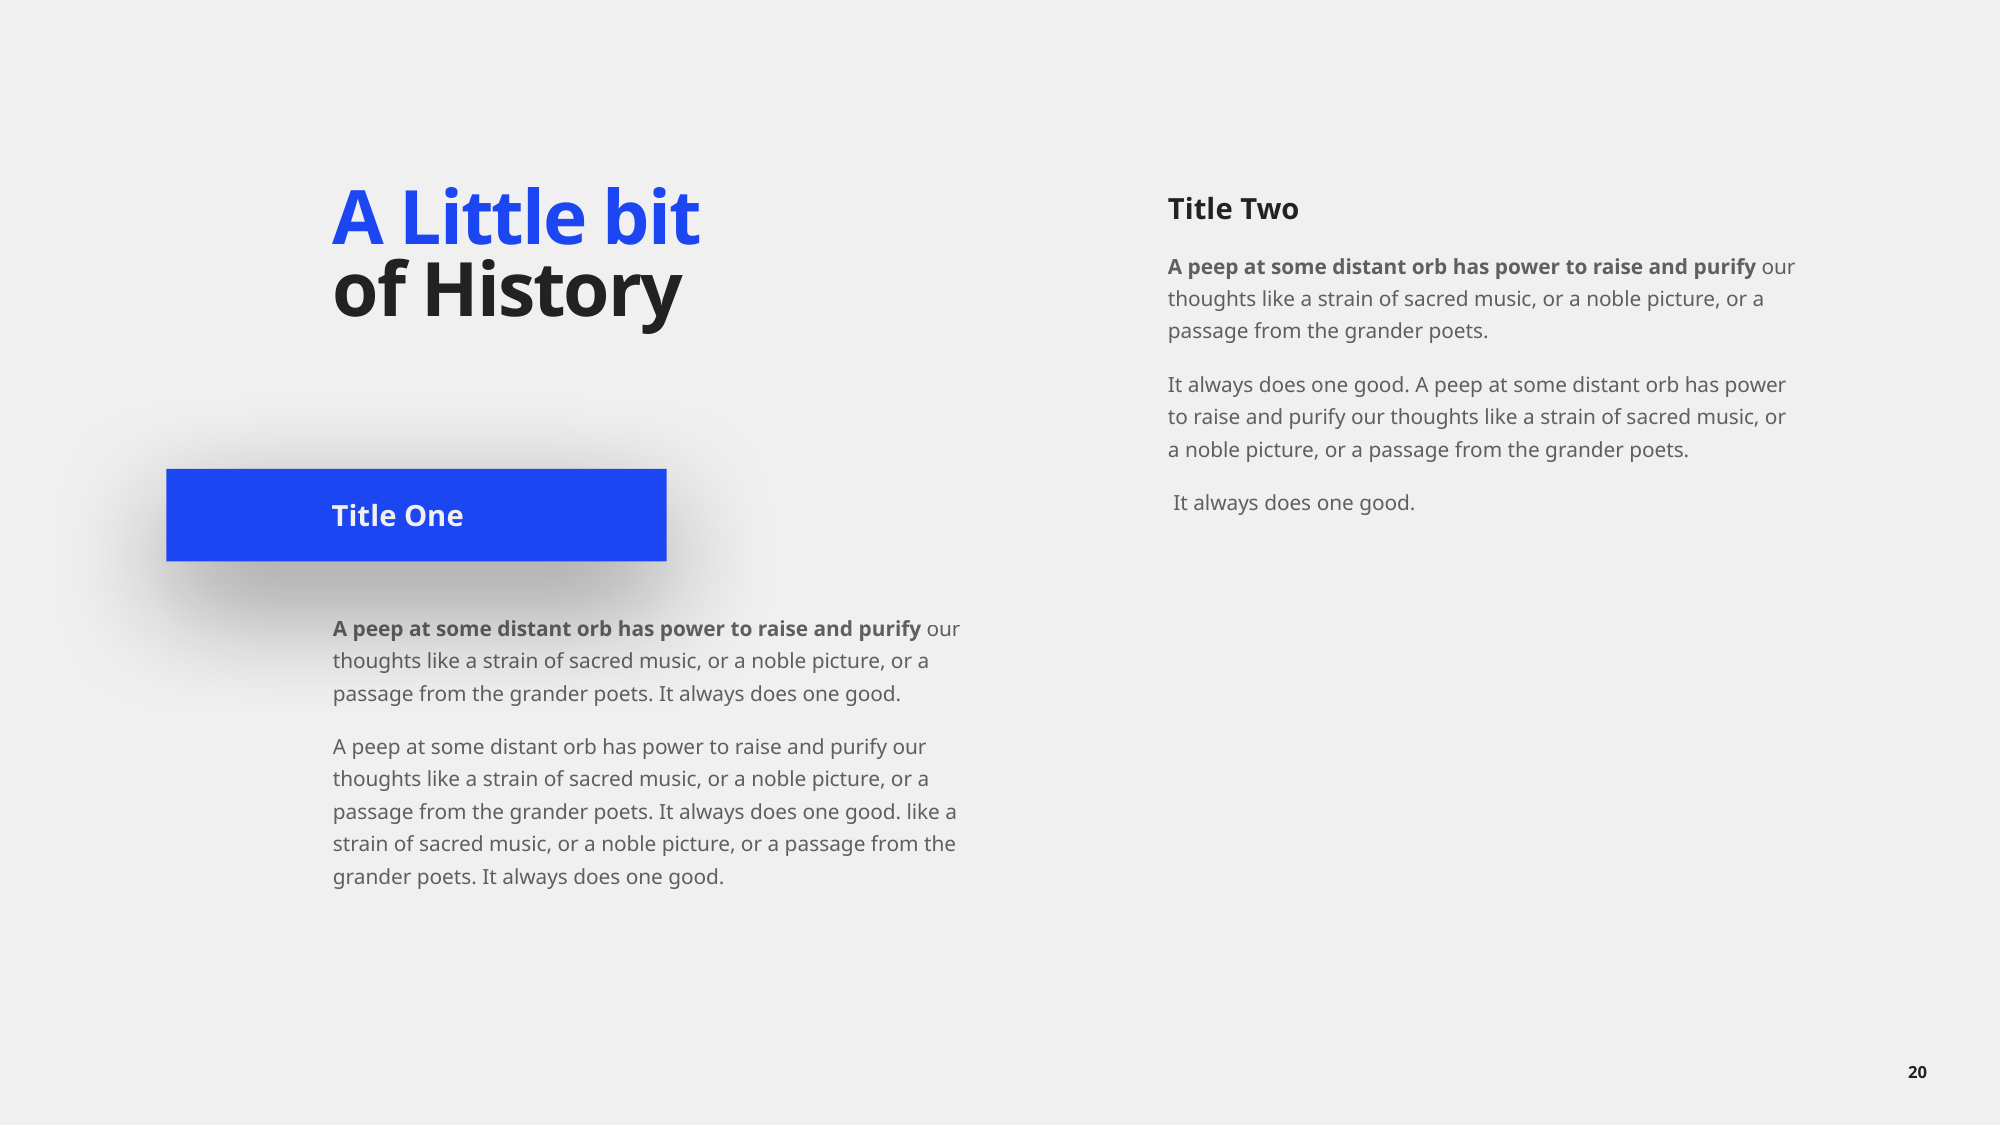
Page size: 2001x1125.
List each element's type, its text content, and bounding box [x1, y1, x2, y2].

title A Little bit of History [332, 155, 1835, 361]
picture [1166, 749, 2000, 1125]
text_box Title Two A peep at some distant orb has power to raise and purify our thoughts like a strain of sacred music, or a noble picture, or a passage from the grander poets. It always does one good. A peep at some distant orb has power to raise and purify our thoughts like a strain of sacred music, or a noble picture, or a passage from the grander poets. It always does one good. [1167, 173, 1832, 521]
text_box Title One [165, 468, 668, 562]
text_box A peep at some distant orb has power to raise and purify our thoughts like a strain of sacred music, or a noble picture, or a passage from the grander poets. It always does one good. A peep at some distant orb has power to raise and purify our thoughts like a strain of sacred music, or a noble picture, or a passage from the grander poets. It always does one good. like a strain of sacred music, or a noble picture, or a passage from the grander poets. It always does one good. [332, 602, 999, 895]
